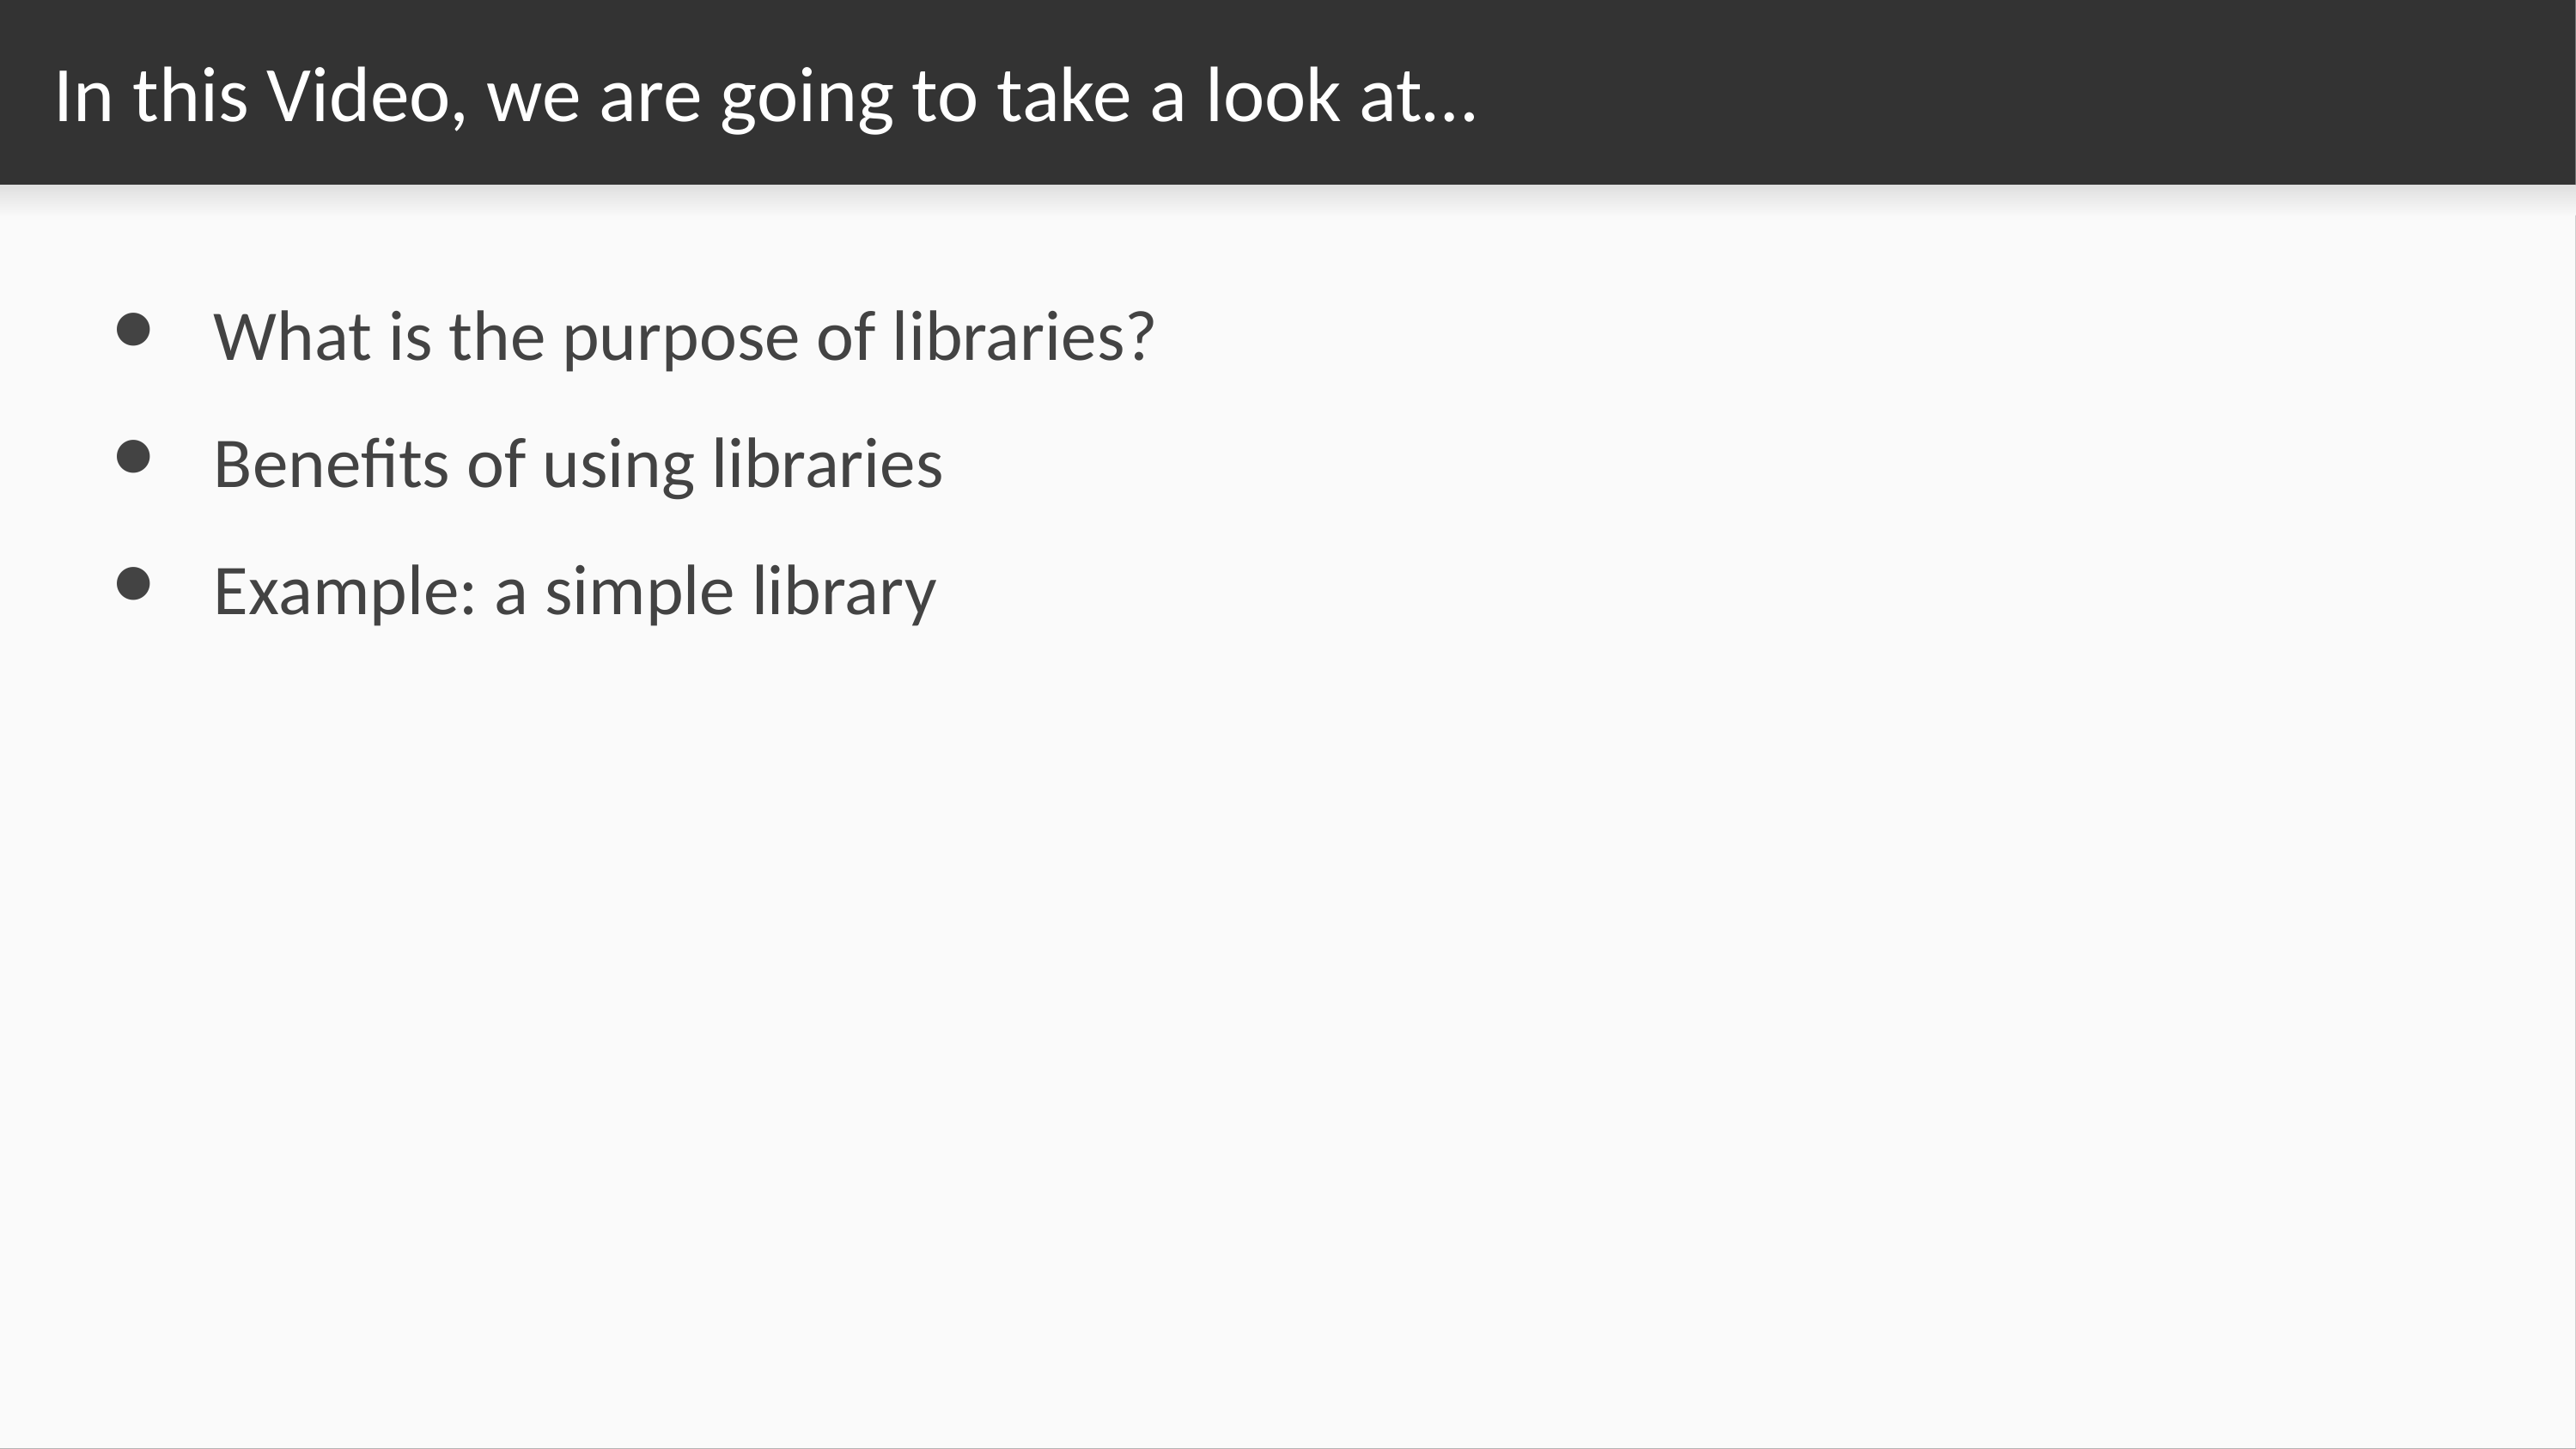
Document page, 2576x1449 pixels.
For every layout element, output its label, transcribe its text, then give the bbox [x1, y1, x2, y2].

list What is the purpose of libraries? Benefits of using libraries Example: a simple library [59, 250, 2514, 1384]
title In this Video, we are going to take a look at… [27, 4, 2514, 175]
